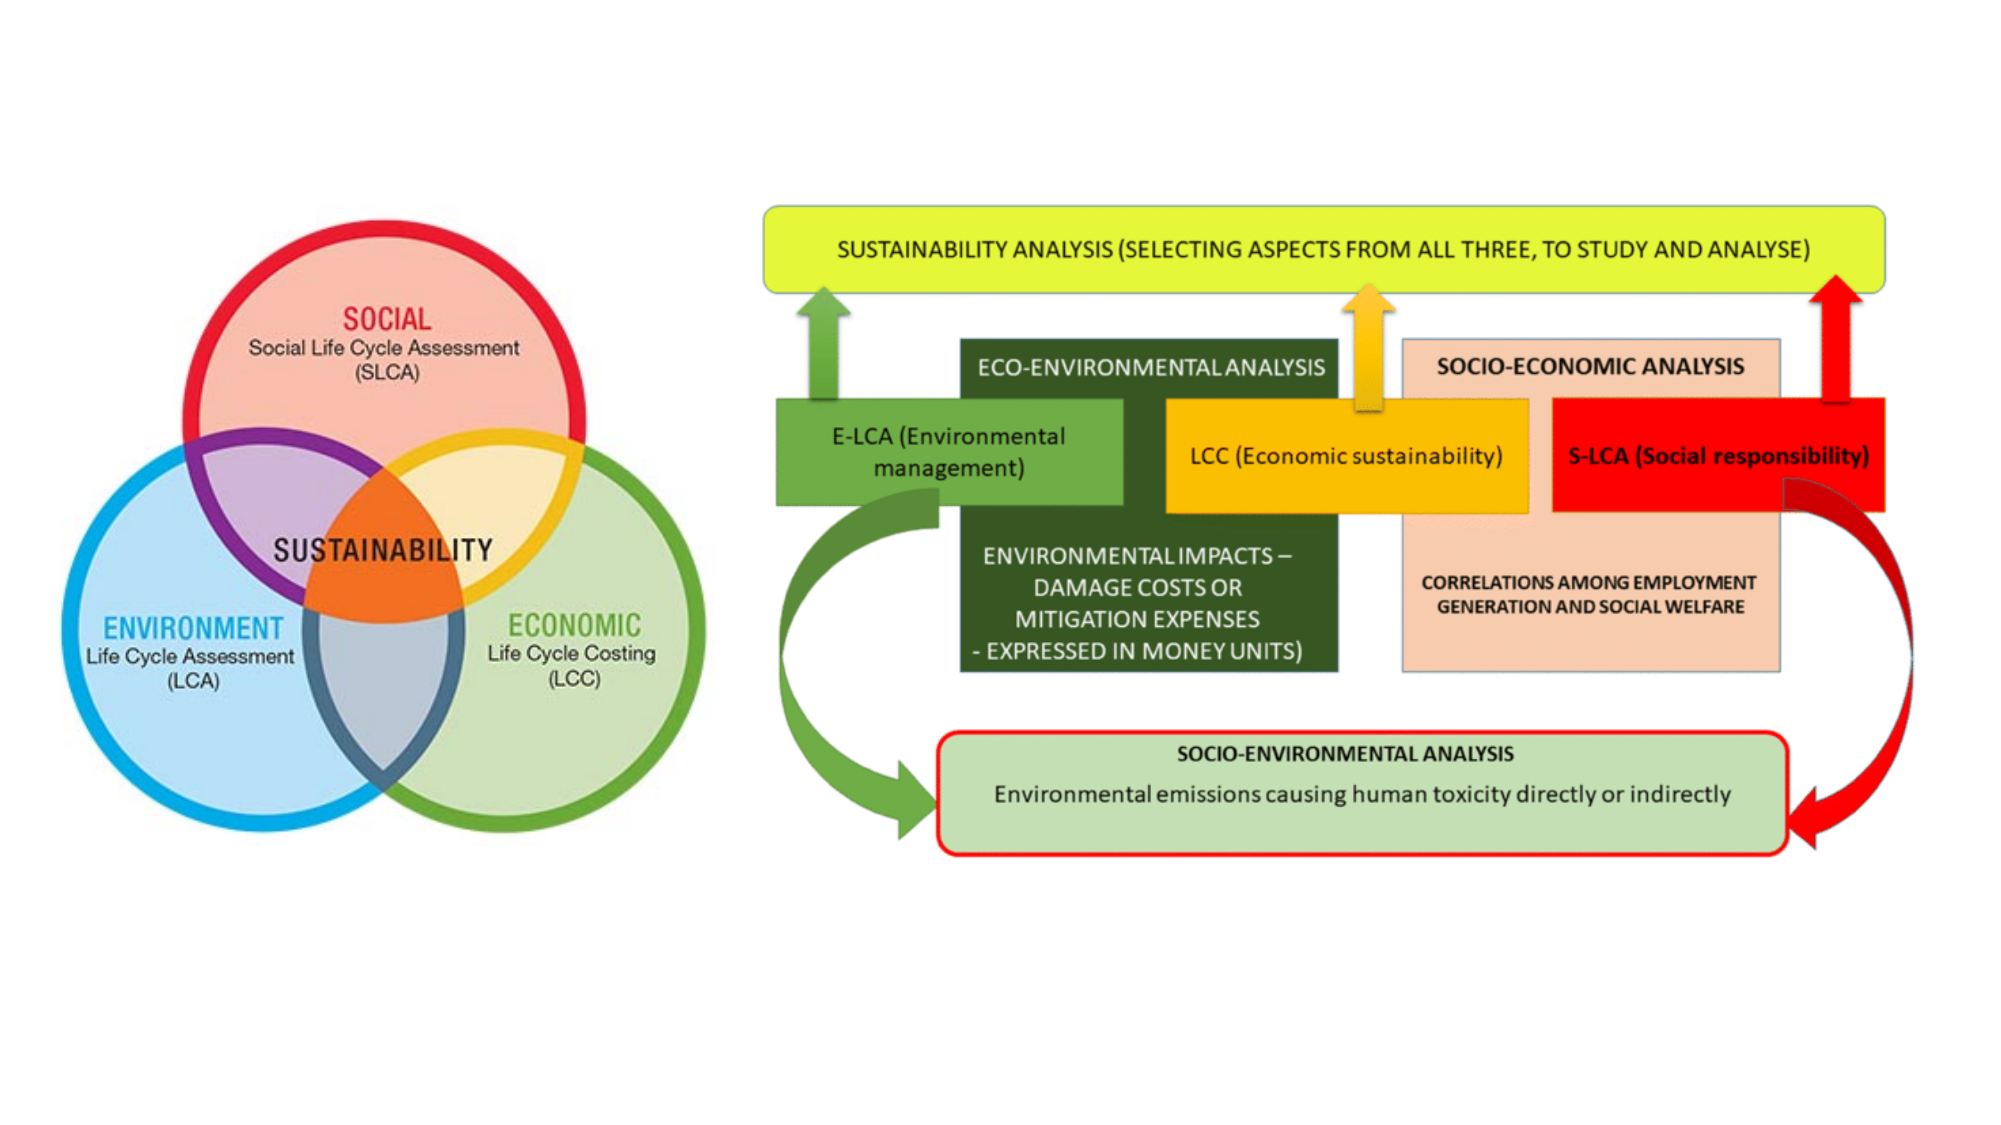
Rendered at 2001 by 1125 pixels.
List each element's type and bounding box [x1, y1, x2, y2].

picture [761, 203, 1917, 860]
picture [42, 203, 727, 846]
